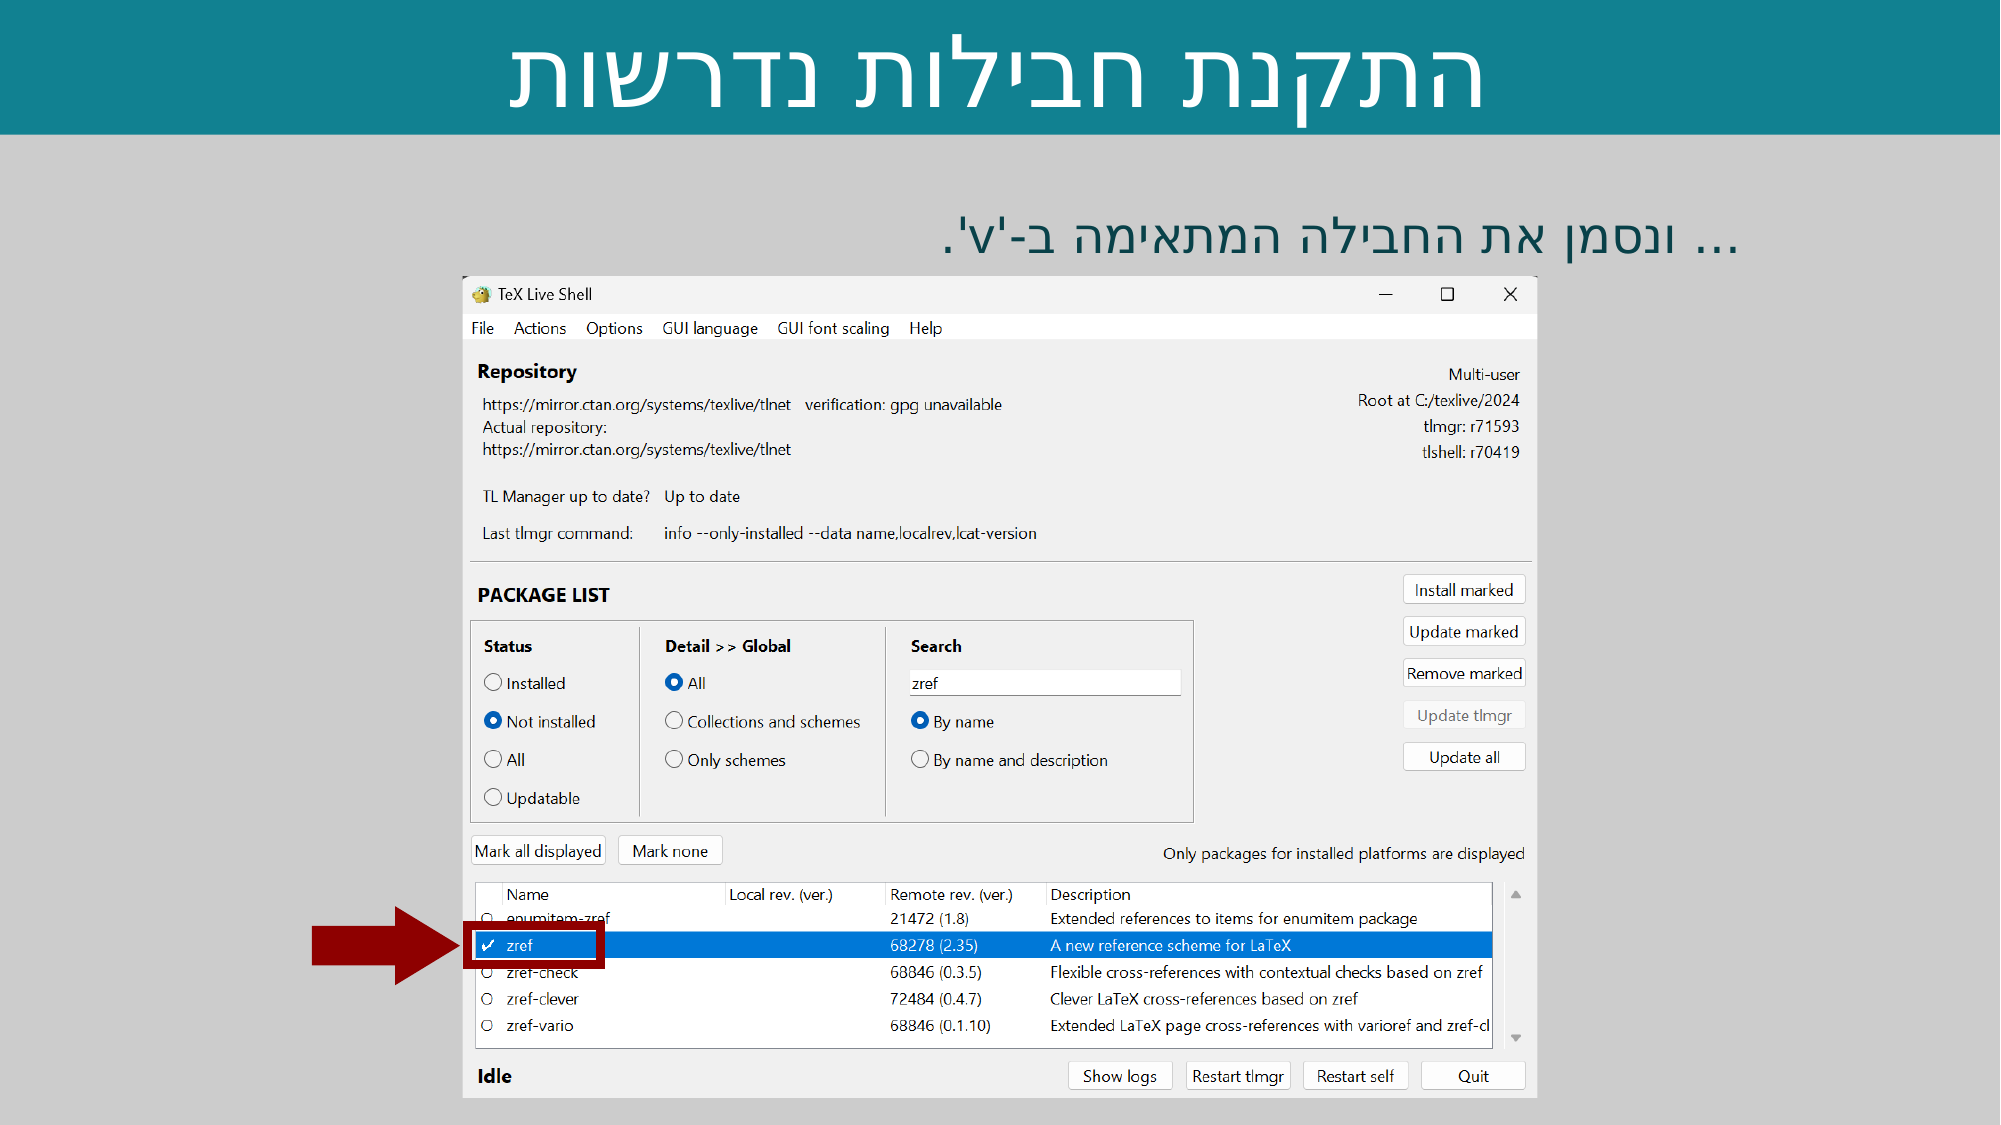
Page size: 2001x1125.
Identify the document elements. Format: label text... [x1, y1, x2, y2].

text_box התקנת חבילות נדרשות [0, 0, 2000, 135]
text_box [311, 276, 1538, 1098]
text_box ... ונסמן את החבילה המתאימה ב-'v'. [243, 136, 1757, 271]
